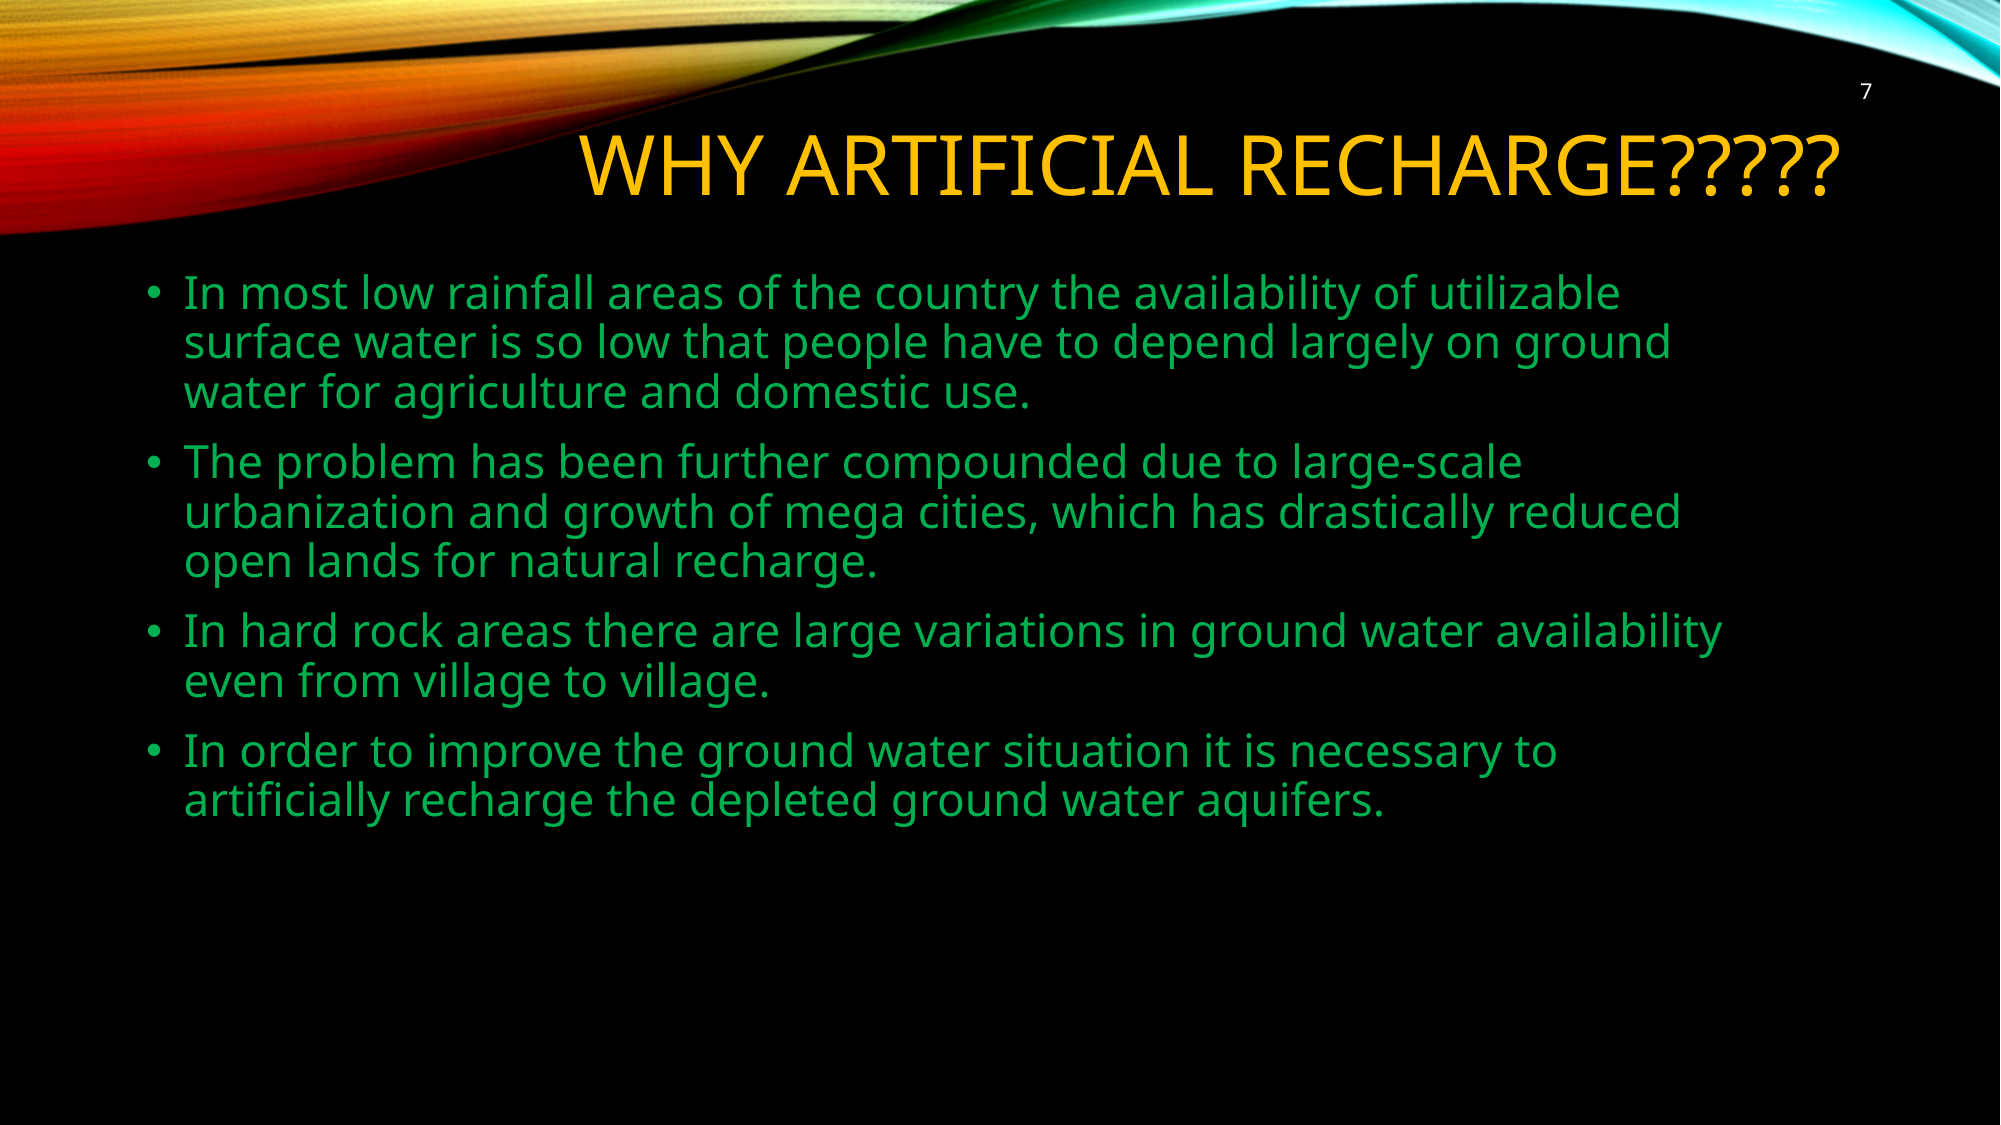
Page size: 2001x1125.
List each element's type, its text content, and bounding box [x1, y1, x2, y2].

title WHY ARTIFICIAL RECHARGE????? [493, 62, 1857, 275]
slide_number 7 [1437, 62, 1888, 123]
picture [0, 0, 2000, 237]
list In most low rainfall areas of the country the availability of utilizable surface water is so low that people have to depend largely on ground water for agriculture and domestic use. The problem has been further compounded due to large-scale urbanization and growth of mega cities, which has drastically reduced open lands for natural recharge. In hard rock areas there are large variations in ground water availability even from village to village. In order to improve the ground water situation it is necessary to artificially recharge the depleted ground water aquifers. [130, 262, 1767, 1062]
